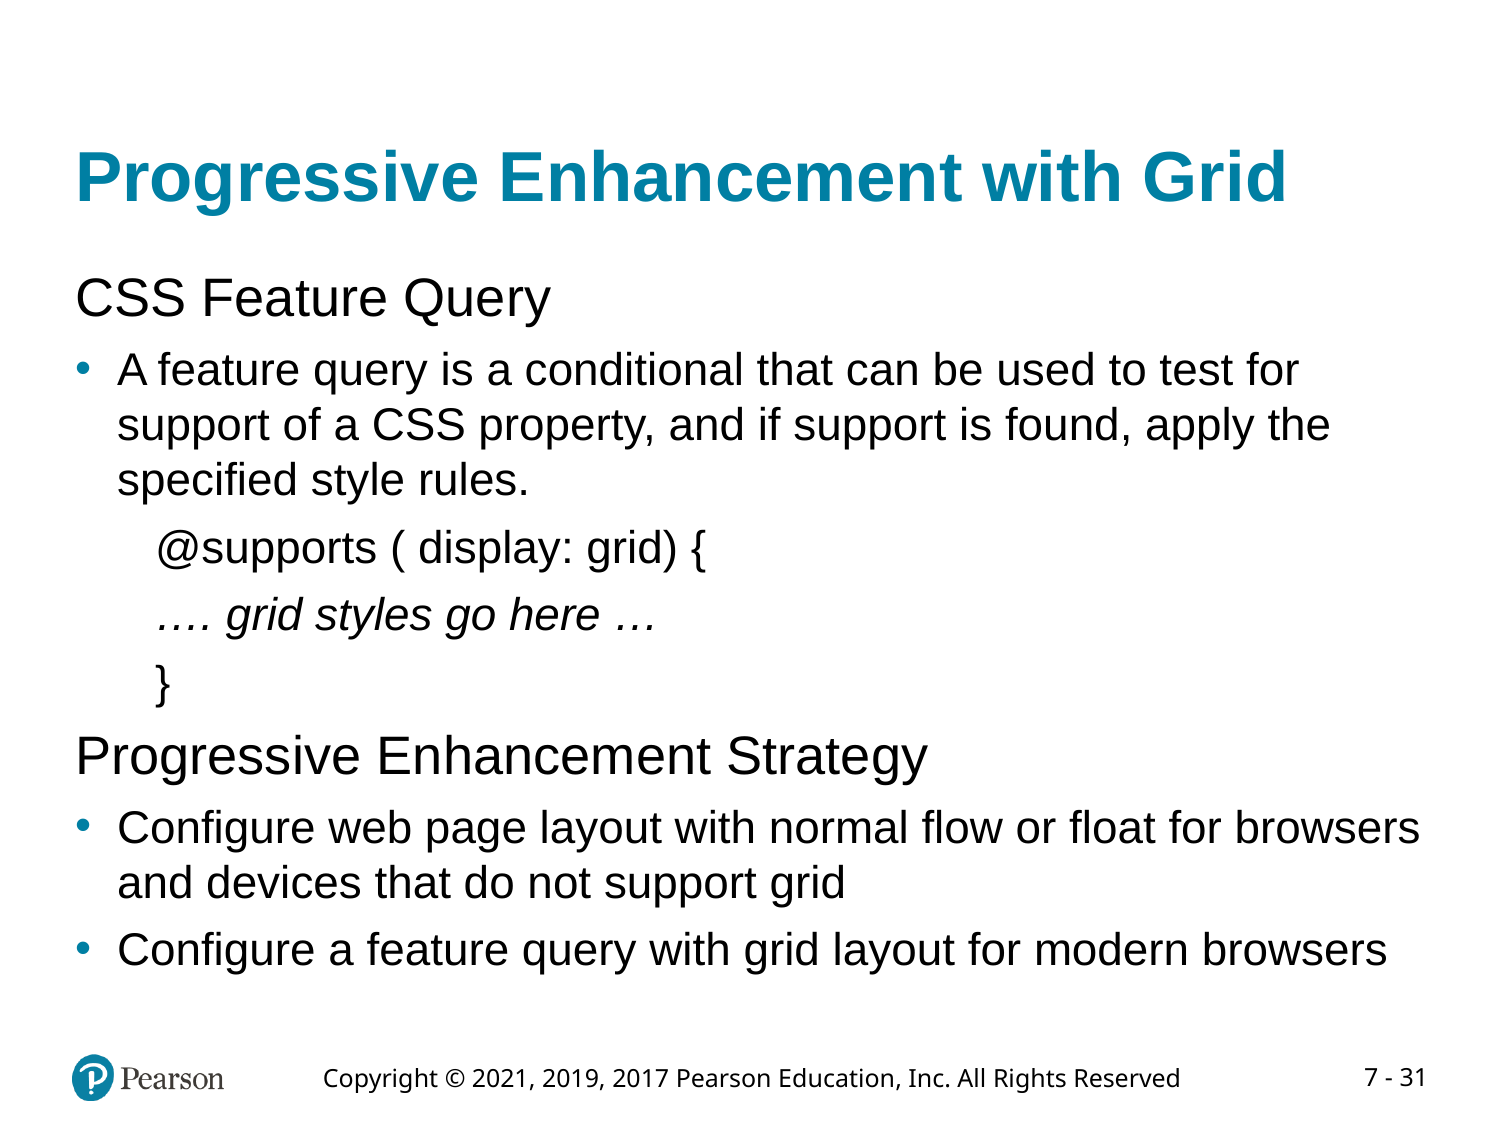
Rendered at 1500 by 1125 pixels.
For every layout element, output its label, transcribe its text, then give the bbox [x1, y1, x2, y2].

picture [81, 1064, 107, 1089]
picture [99, 1054, 224, 1101]
picture [72, 1054, 89, 1072]
list CSS Feature Query A feature query is a conditional that can be used to test for support of a CSS property, and if support is found, apply the specified style rules. @supports ( display: grid) { …. grid styles go here … } Progressive Enhancement Strategy Configure web page layout with normal flow or float for browsers and devices that do not support grid Configure a feature query with grid layout for modern browsers [75, 262, 1425, 1005]
picture [72, 1087, 83, 1101]
title Progressive Enhancement with Grid [75, 35, 1425, 216]
